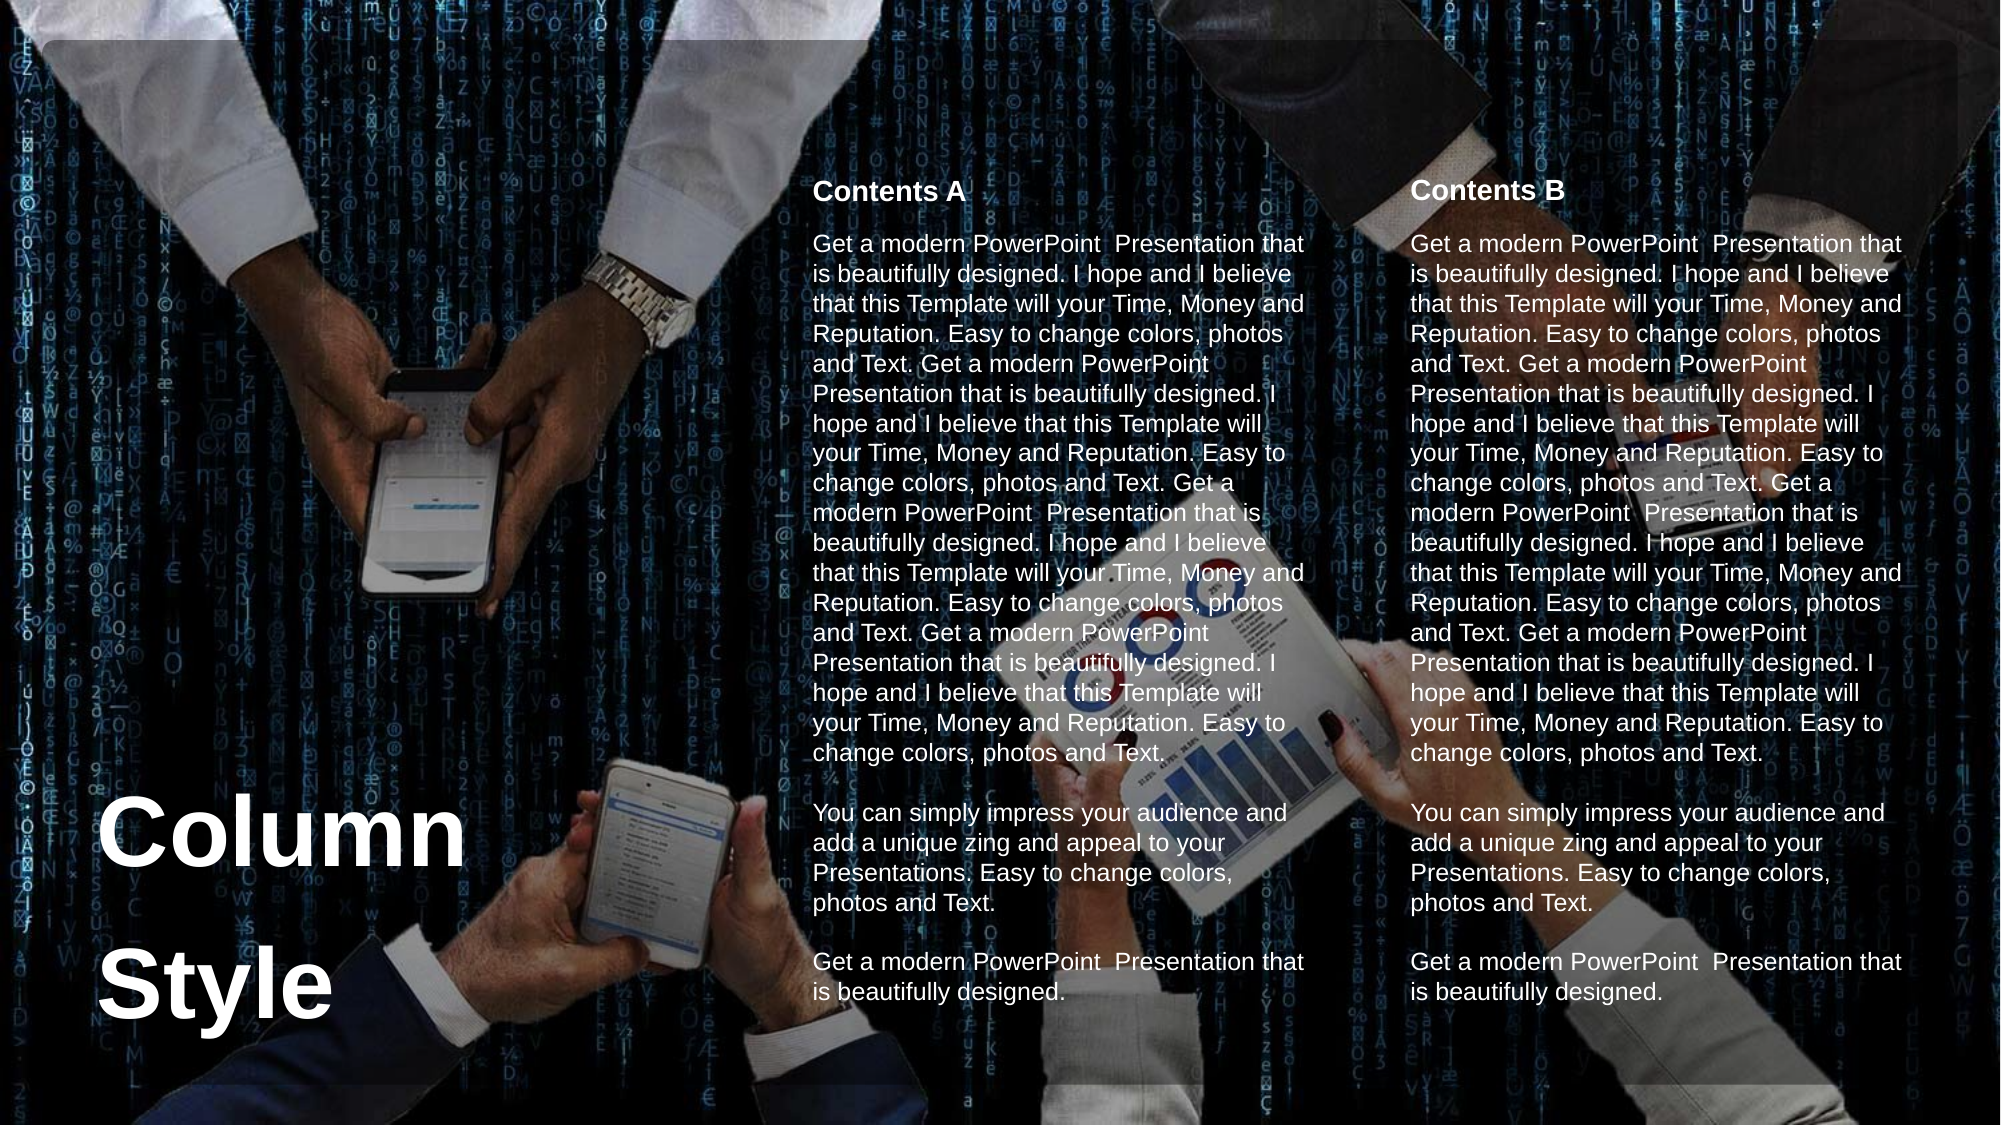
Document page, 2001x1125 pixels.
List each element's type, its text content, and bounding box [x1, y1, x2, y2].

text_box [42, 40, 1958, 1085]
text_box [1395, 163, 1919, 1054]
picture [0, 0, 2001, 1125]
text_box Column Style [81, 748, 680, 1044]
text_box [797, 164, 1321, 1054]
